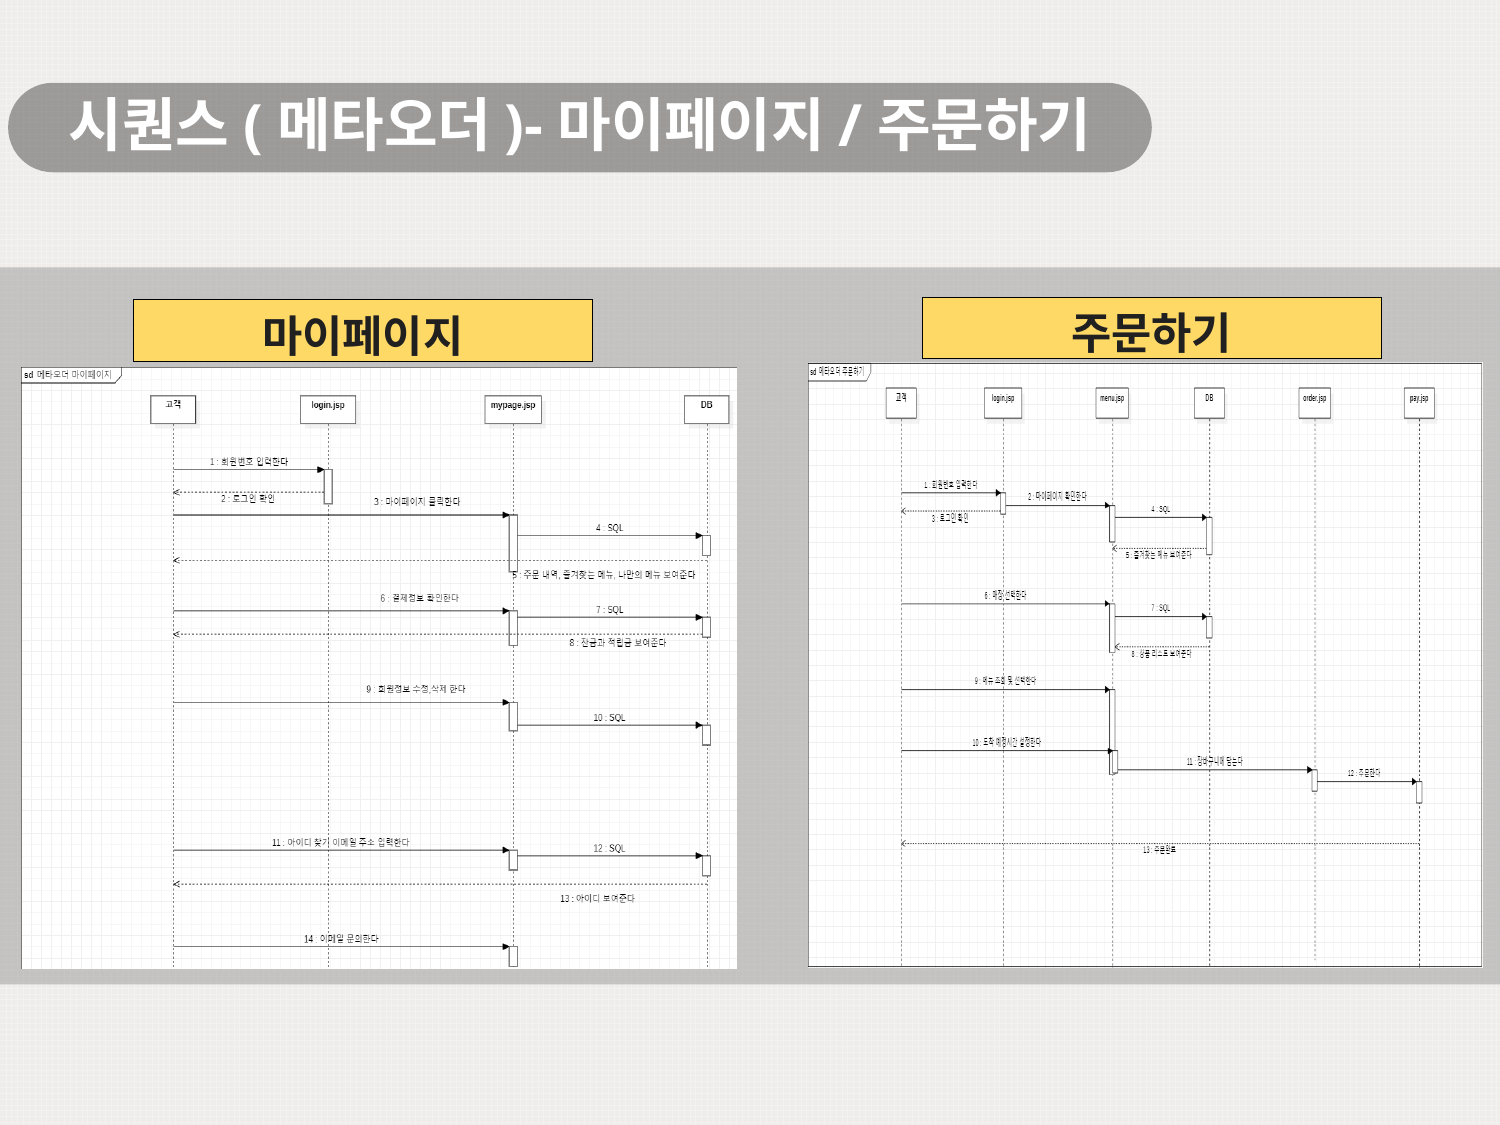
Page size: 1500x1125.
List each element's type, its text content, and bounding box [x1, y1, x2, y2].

text_box [0, 266, 1500, 985]
picture [808, 362, 1483, 969]
text_box 마이페이지 [133, 299, 593, 362]
text_box 시퀀스(메타오더)-마이페이지/주문하기 [7, 81, 1153, 174]
picture [21, 367, 737, 969]
text_box 주문하기 [922, 297, 1382, 359]
